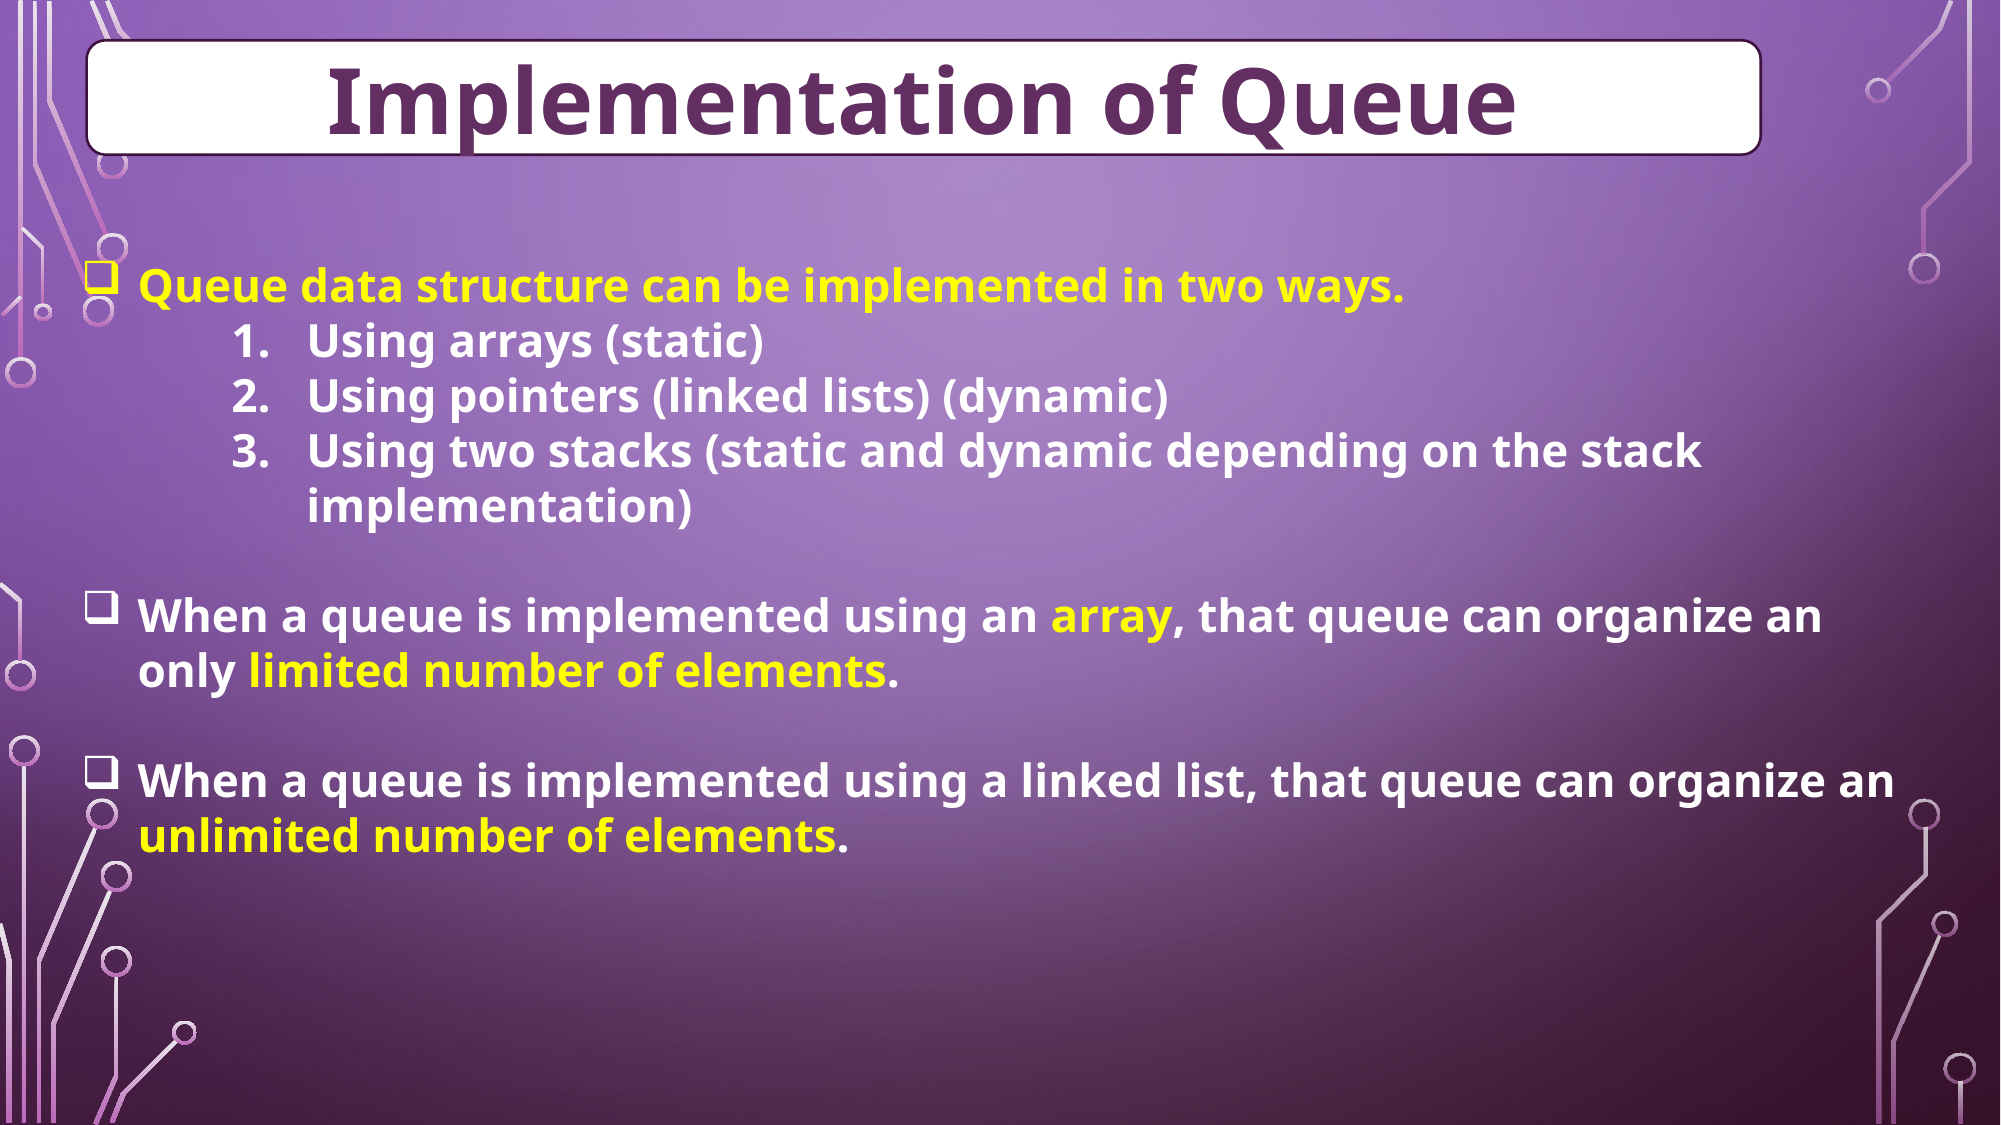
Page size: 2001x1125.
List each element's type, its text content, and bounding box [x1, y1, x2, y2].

text_box Implementation of Queue [85, 38, 1763, 157]
text_box Queue data structure can be implemented in two ways. Using arrays (static) Using pointers (linked lists) (dynamic) Using two stacks (static and dynamic depending on the stack implementation) When a queue is implemented using an array, that queue can organize an only limited number of elements. When a queue is implemented using a linked list, that queue can organize an unlimited number of elements. [66, 249, 1934, 924]
